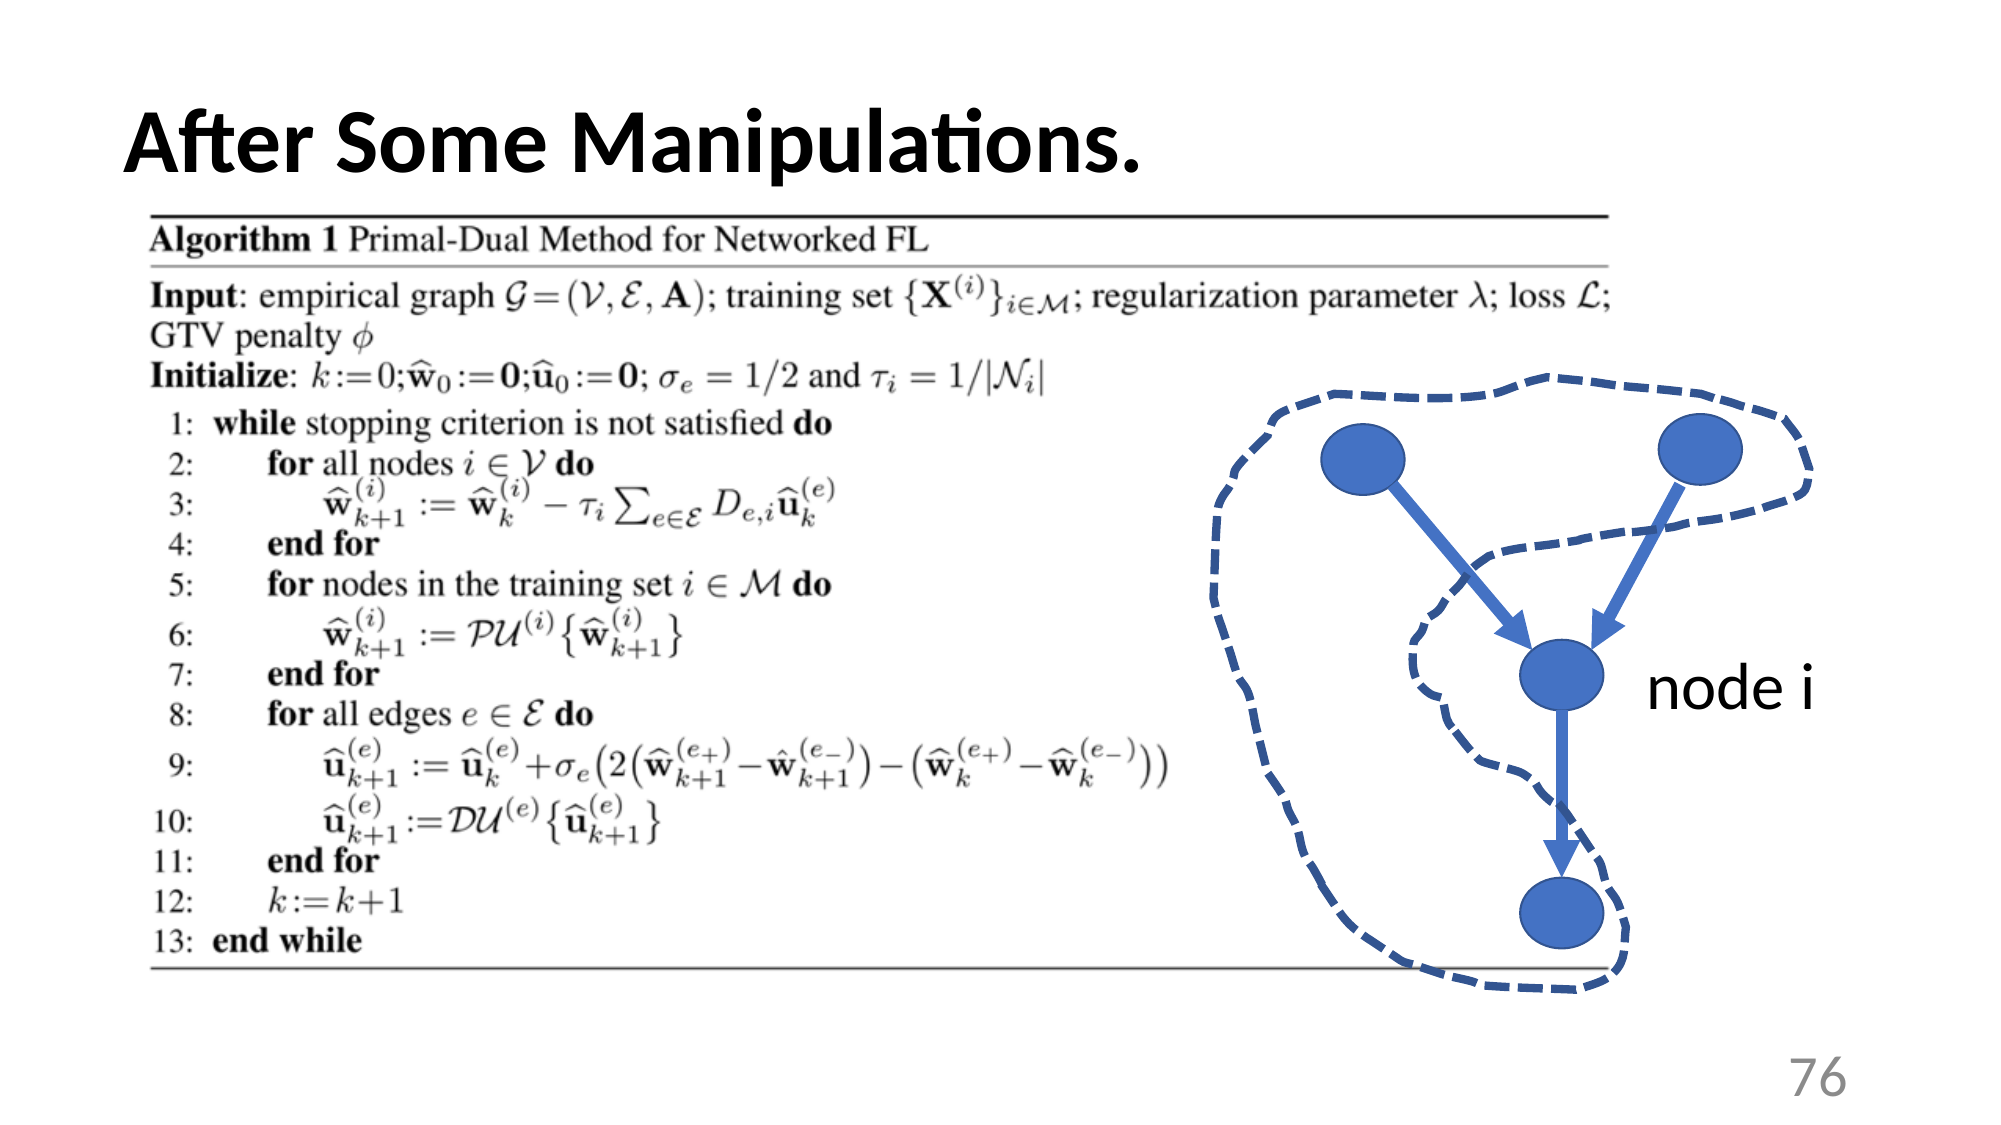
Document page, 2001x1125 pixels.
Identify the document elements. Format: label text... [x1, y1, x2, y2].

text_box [1213, 377, 1832, 990]
picture [131, 190, 1646, 990]
title After Some Manipulations. [108, 48, 1892, 239]
slide_number 76 [1412, 1042, 1863, 1103]
